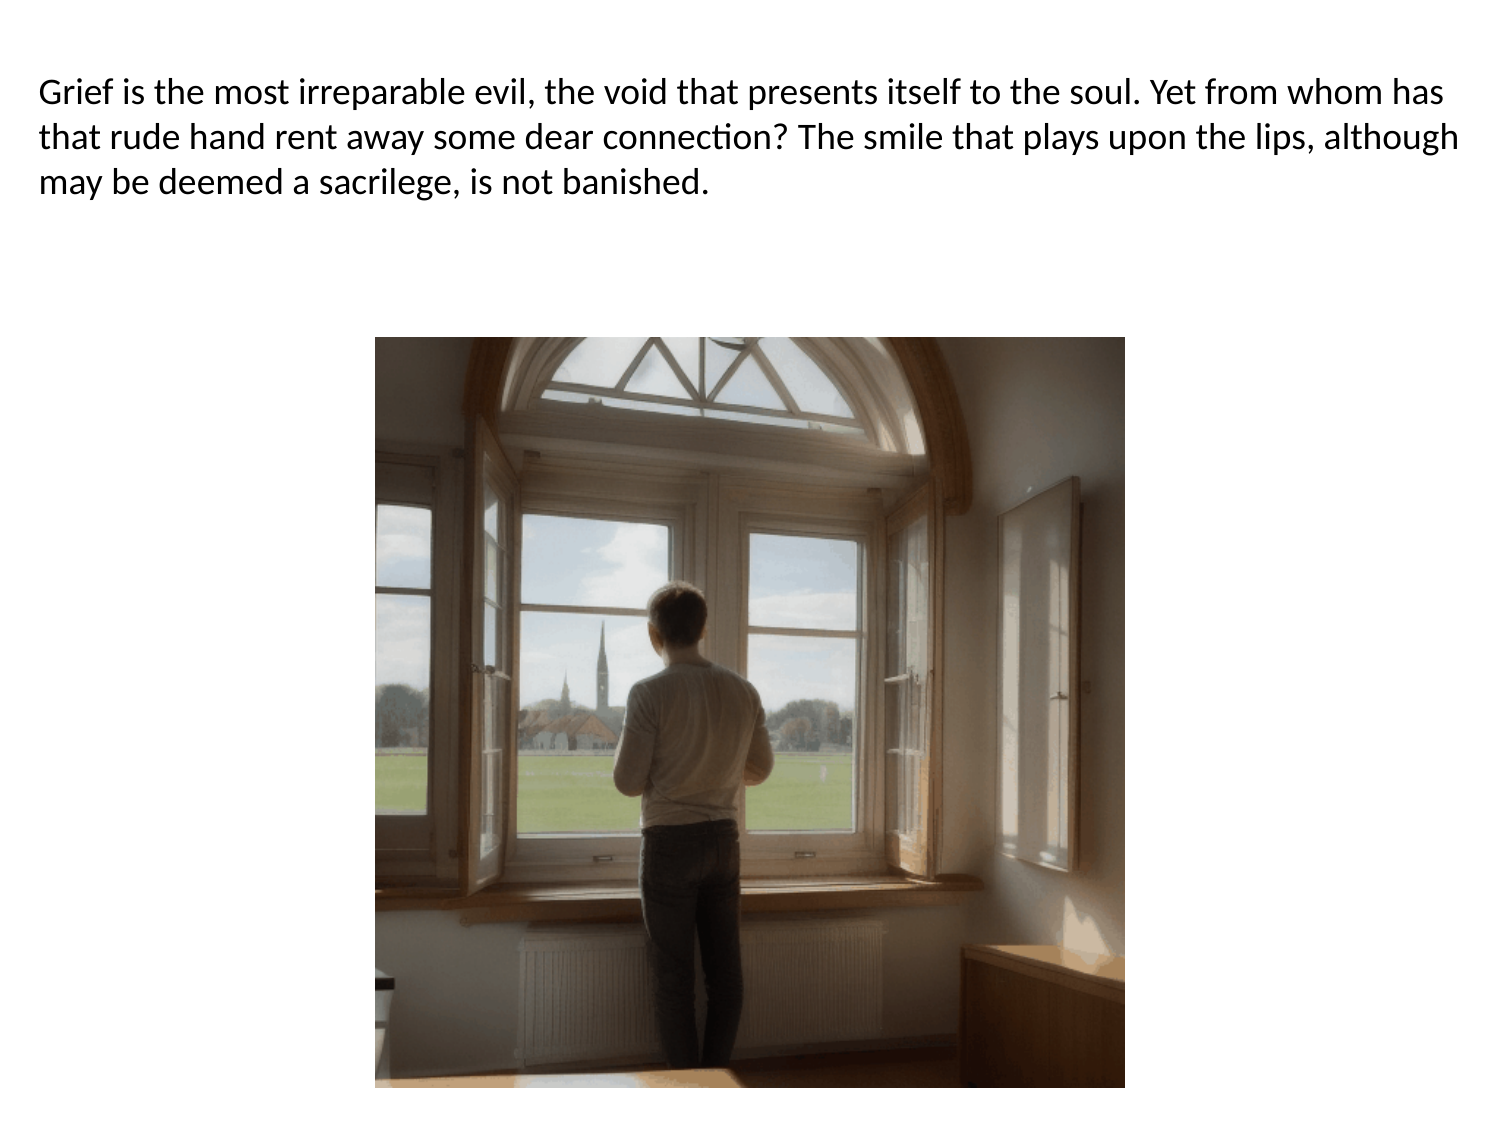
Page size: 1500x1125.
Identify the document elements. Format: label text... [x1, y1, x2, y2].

text_box Grief is the most irreparable evil, the void that presents itself to the soul. Yet from whom has that rude hand rent away some dear connection? The smile that plays upon the lips, although may be deemed a sacrilege, is not banished. [23, 14, 1476, 210]
picture [374, 337, 1126, 1088]
